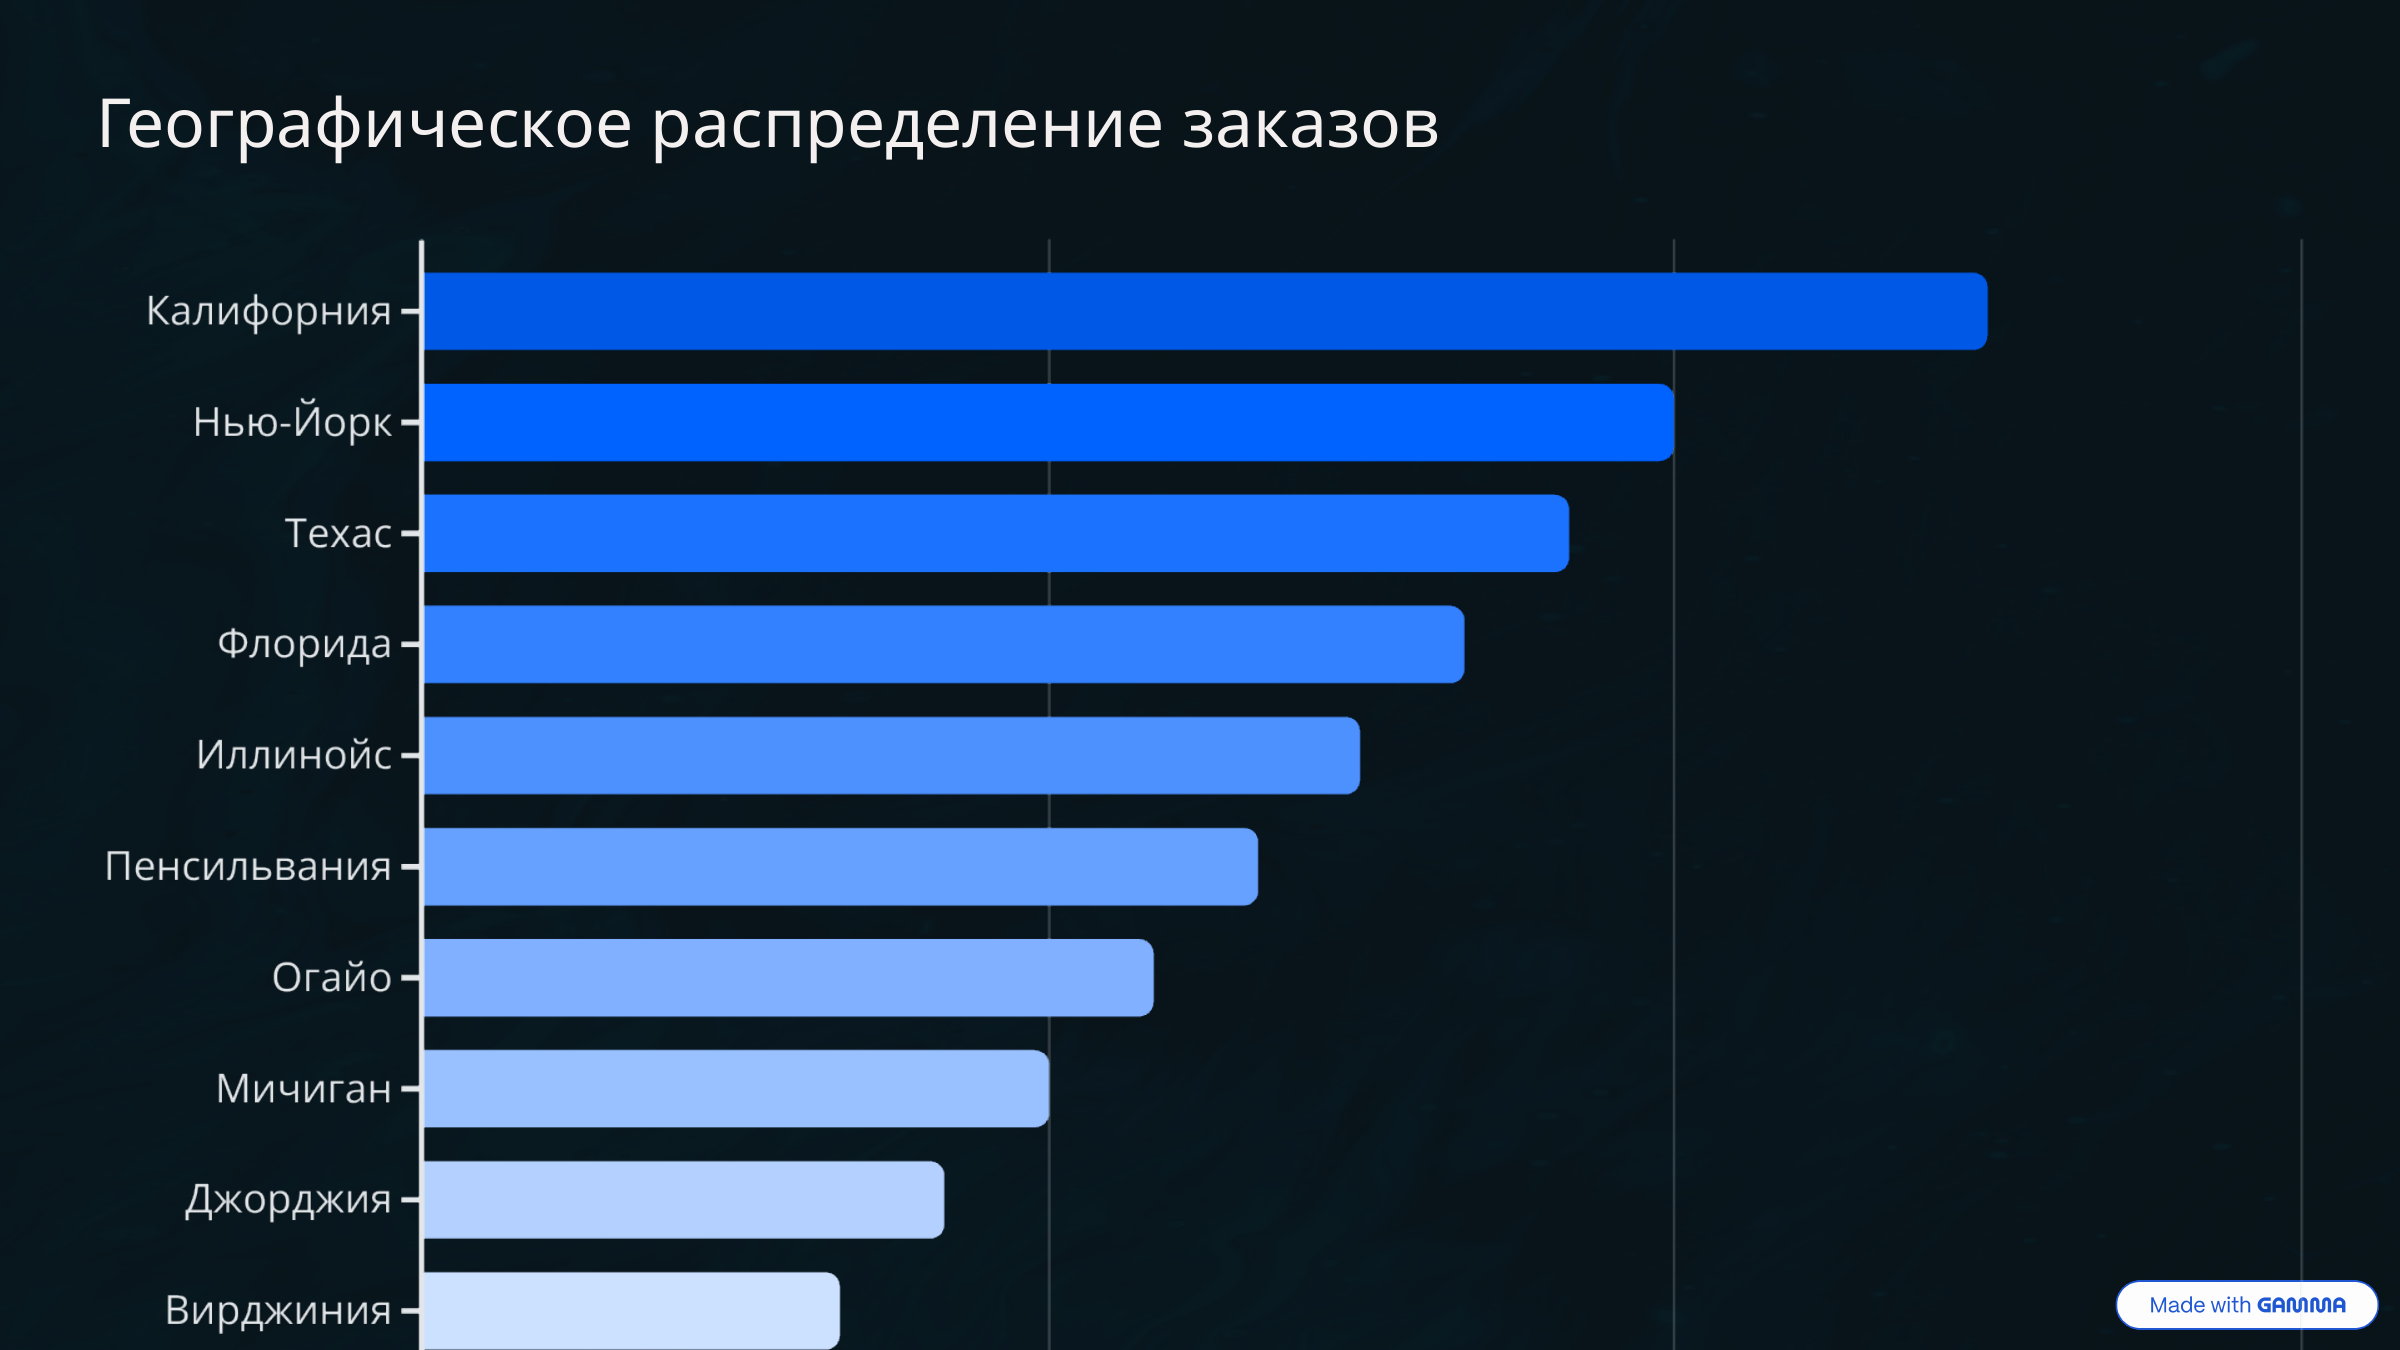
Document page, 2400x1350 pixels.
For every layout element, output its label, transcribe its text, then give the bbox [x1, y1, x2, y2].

text_box Географическое распределение заказов [96, 75, 1493, 162]
picture [96, 216, 2389, 1350]
